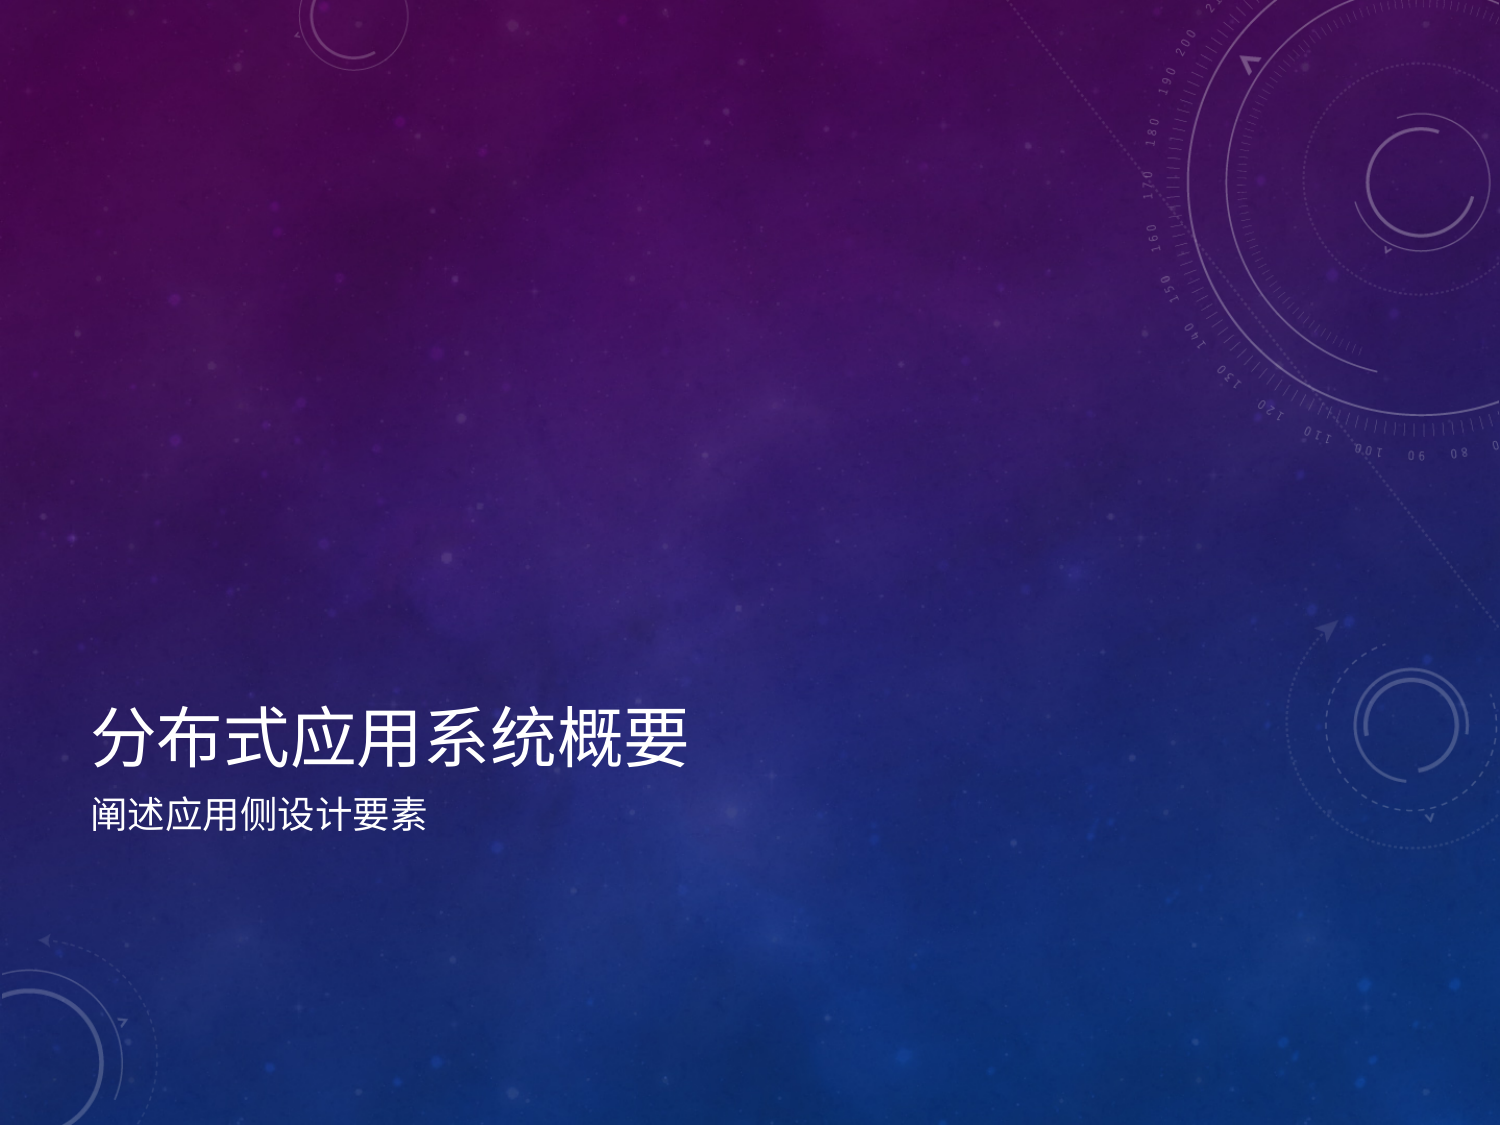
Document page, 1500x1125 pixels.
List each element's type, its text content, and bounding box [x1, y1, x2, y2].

picture [0, 0, 1500, 1125]
title 分布式应用系统概要 [75, 542, 1350, 783]
list 阐述应用侧设计要素 [75, 783, 1350, 925]
